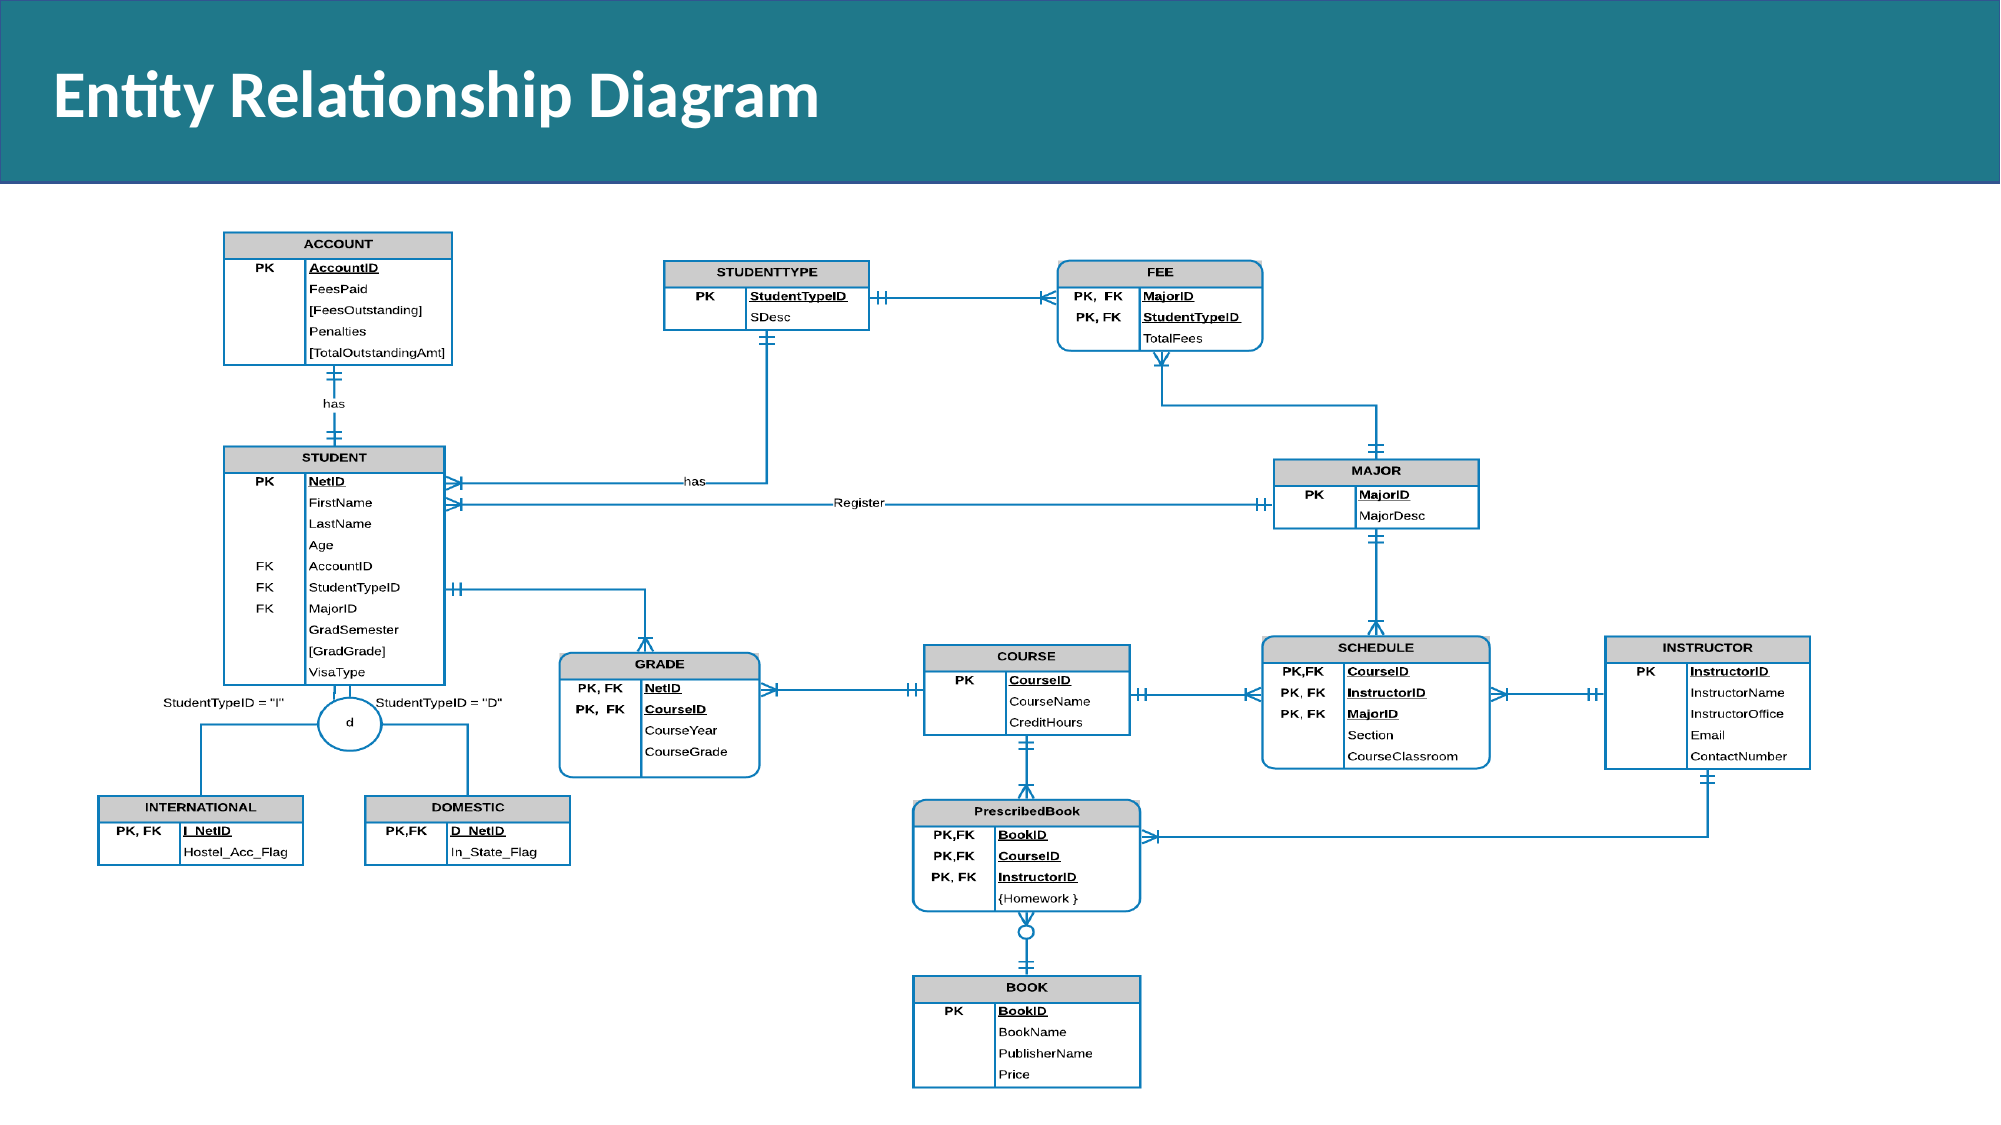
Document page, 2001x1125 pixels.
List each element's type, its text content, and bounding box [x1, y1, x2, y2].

text_box Entity Relationship Diagram [0, 0, 2000, 184]
picture [67, 206, 1840, 1114]
